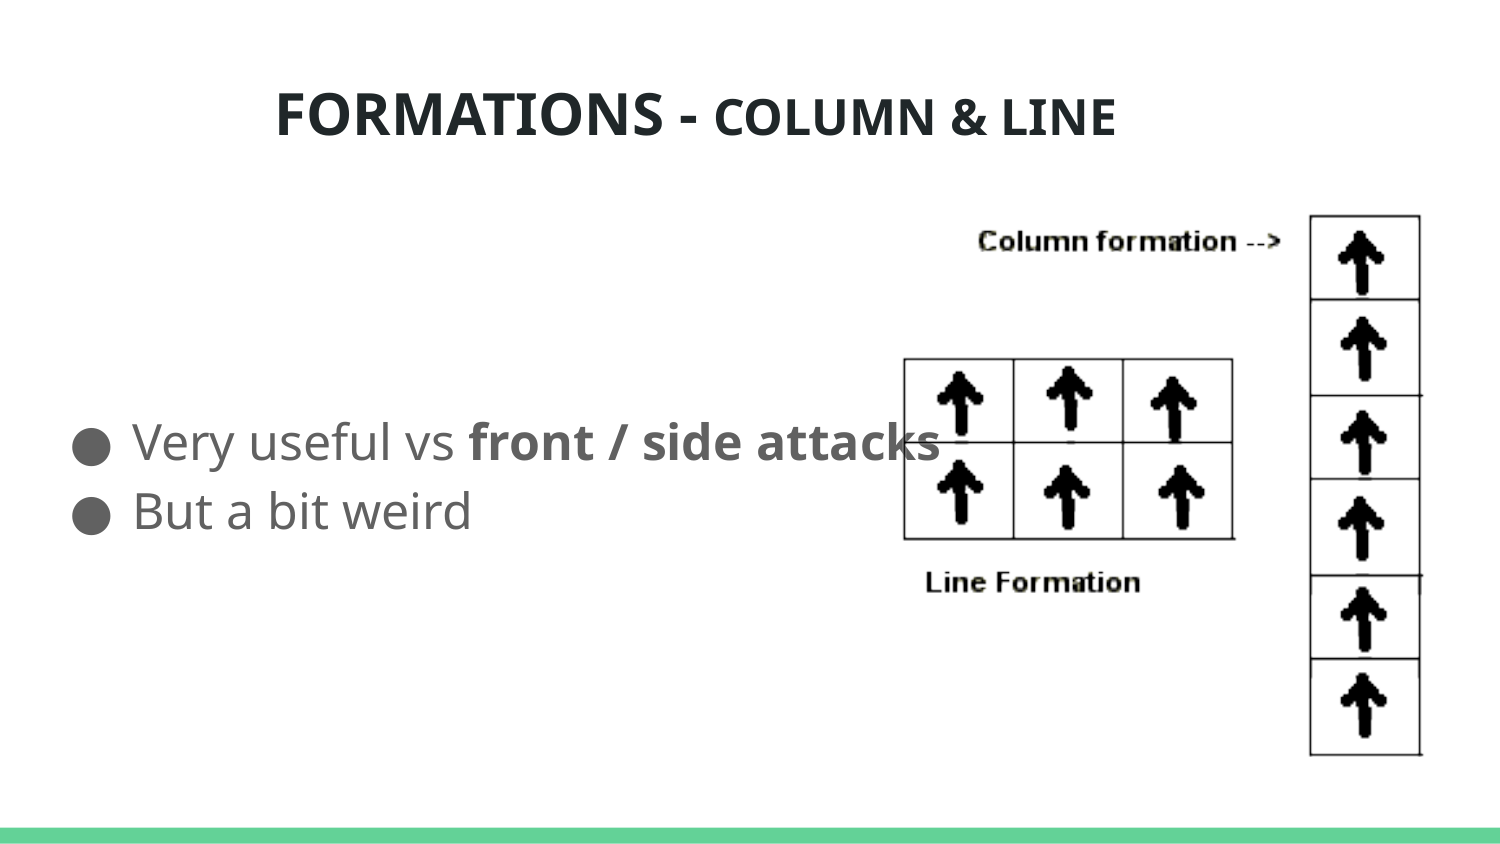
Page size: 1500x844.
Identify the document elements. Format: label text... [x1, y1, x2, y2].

title FORMATIONS - COLUMN & LINE [259, 61, 1500, 156]
picture [870, 179, 1441, 770]
list Very useful vs front / side attacks But a bit weird [42, 386, 1440, 844]
